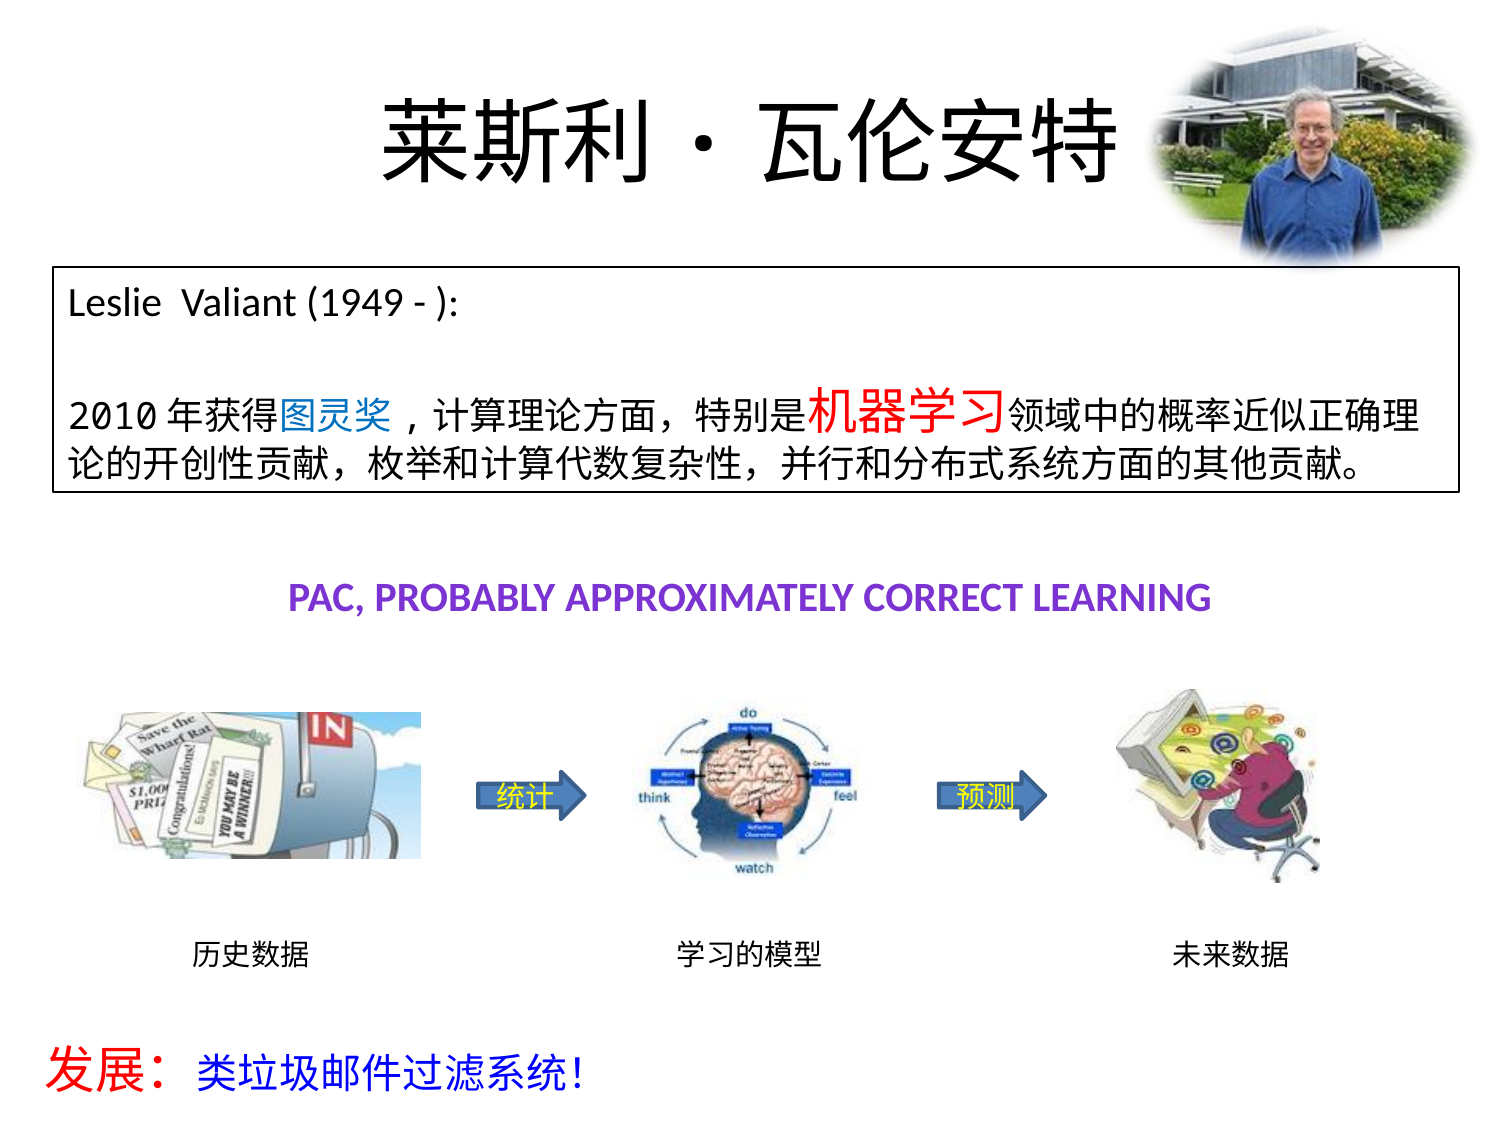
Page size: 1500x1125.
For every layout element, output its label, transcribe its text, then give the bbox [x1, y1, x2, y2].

text_box 发展：类垃圾邮件过滤系统！ [29, 999, 833, 1106]
picture [1139, 18, 1485, 278]
text_box 未来数据 [1139, 928, 1323, 979]
text_box 历史数据 [159, 928, 343, 979]
picture [76, 712, 421, 859]
text_box 预测 [936, 769, 1048, 822]
picture [1115, 688, 1320, 884]
picture [632, 700, 868, 878]
text_box 学习的模型 [658, 928, 842, 979]
text_box 统计 [476, 769, 587, 822]
text_box PAC, Probably approximately correct learning [159, 561, 1341, 627]
text_box Leslie Valiant (1949 - ): 2010年获得图灵奖,计算理论方面，特别是机器学习领域中的概率近似正确理论的开创性贡献，枚举和计算代数复杂性，并行和分布式系统方面的其他贡献。 [53, 267, 1459, 493]
title 莱斯利·瓦伦安特 [75, 45, 1134, 233]
